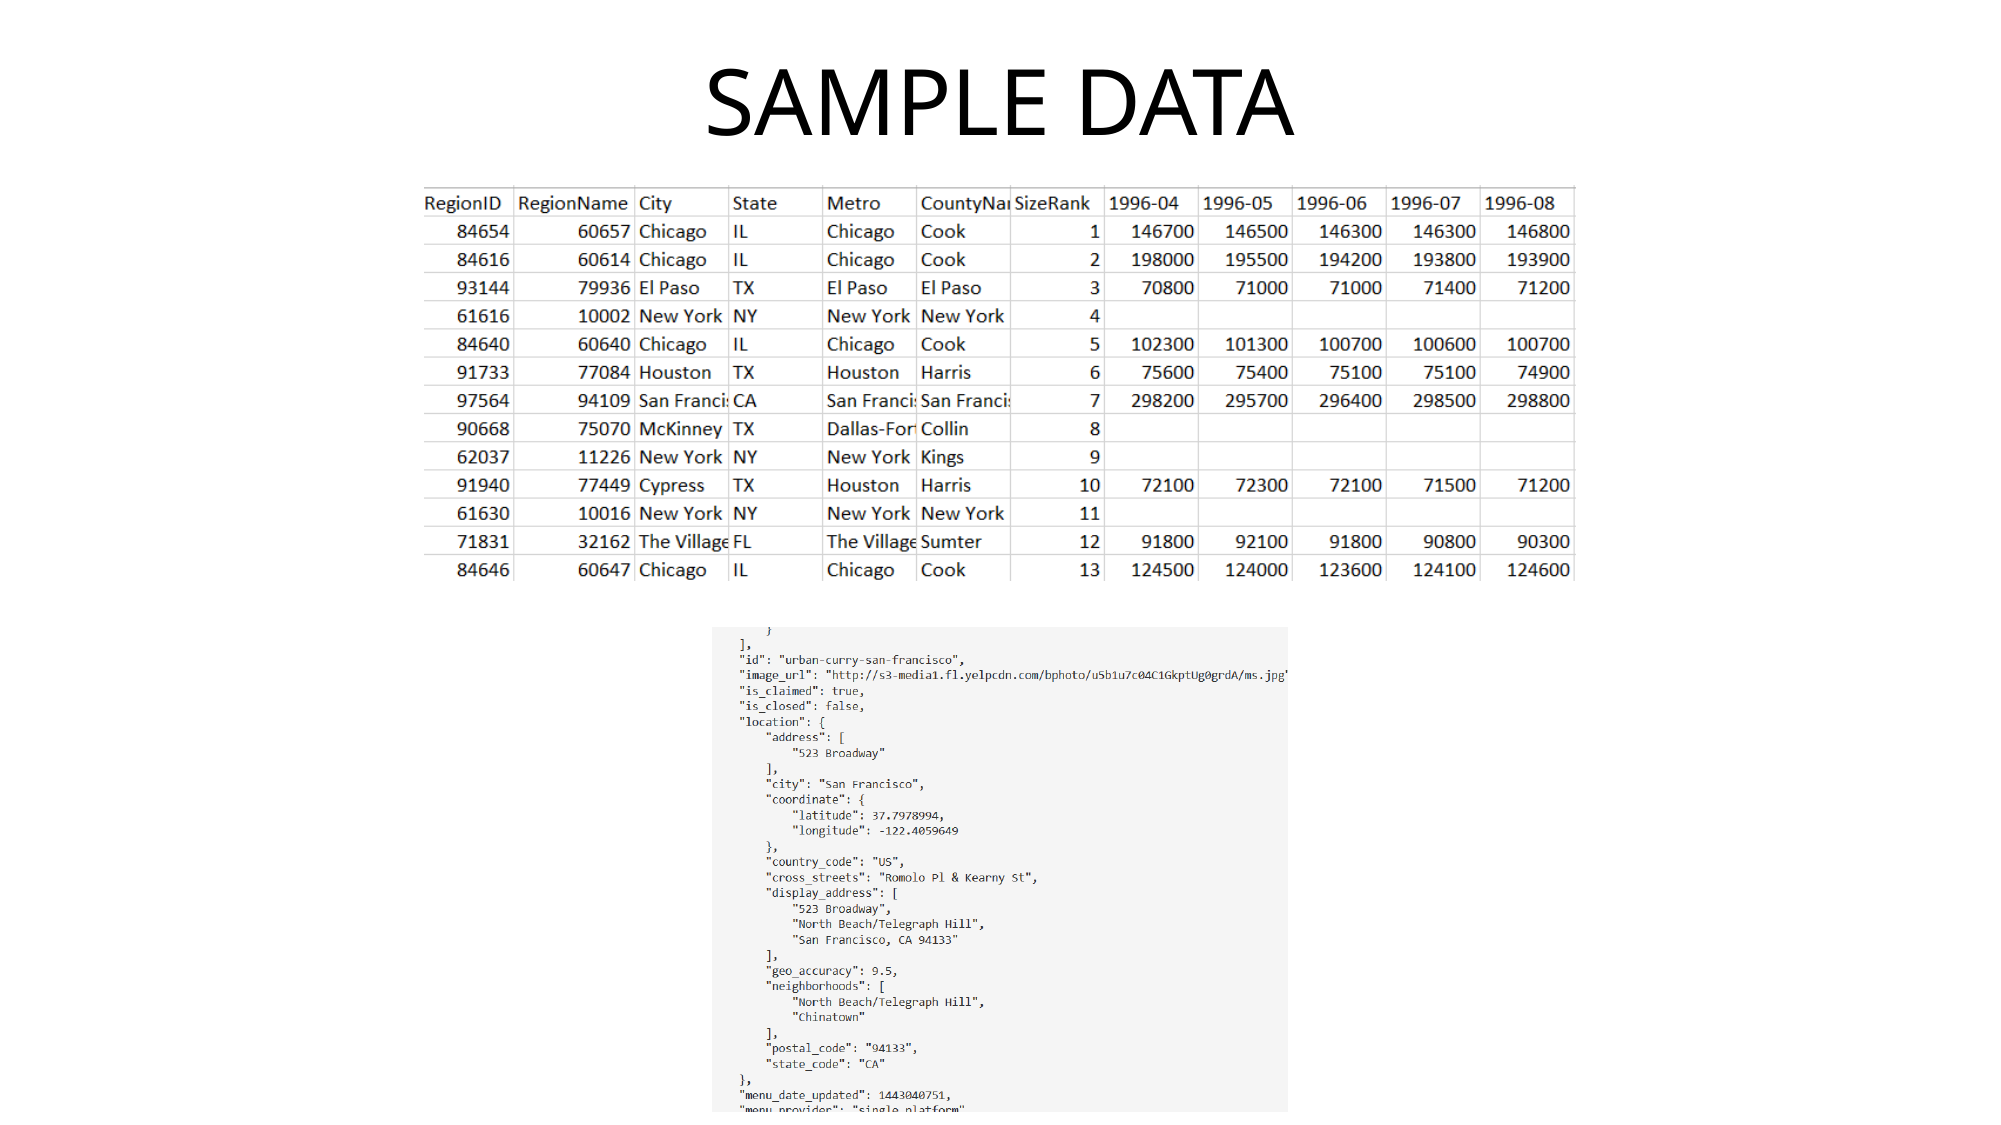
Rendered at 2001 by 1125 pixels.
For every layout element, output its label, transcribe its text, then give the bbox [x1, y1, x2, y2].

picture [424, 184, 1576, 581]
picture [712, 627, 1288, 1112]
text_box SAMPLE DATA [0, 36, 2000, 161]
